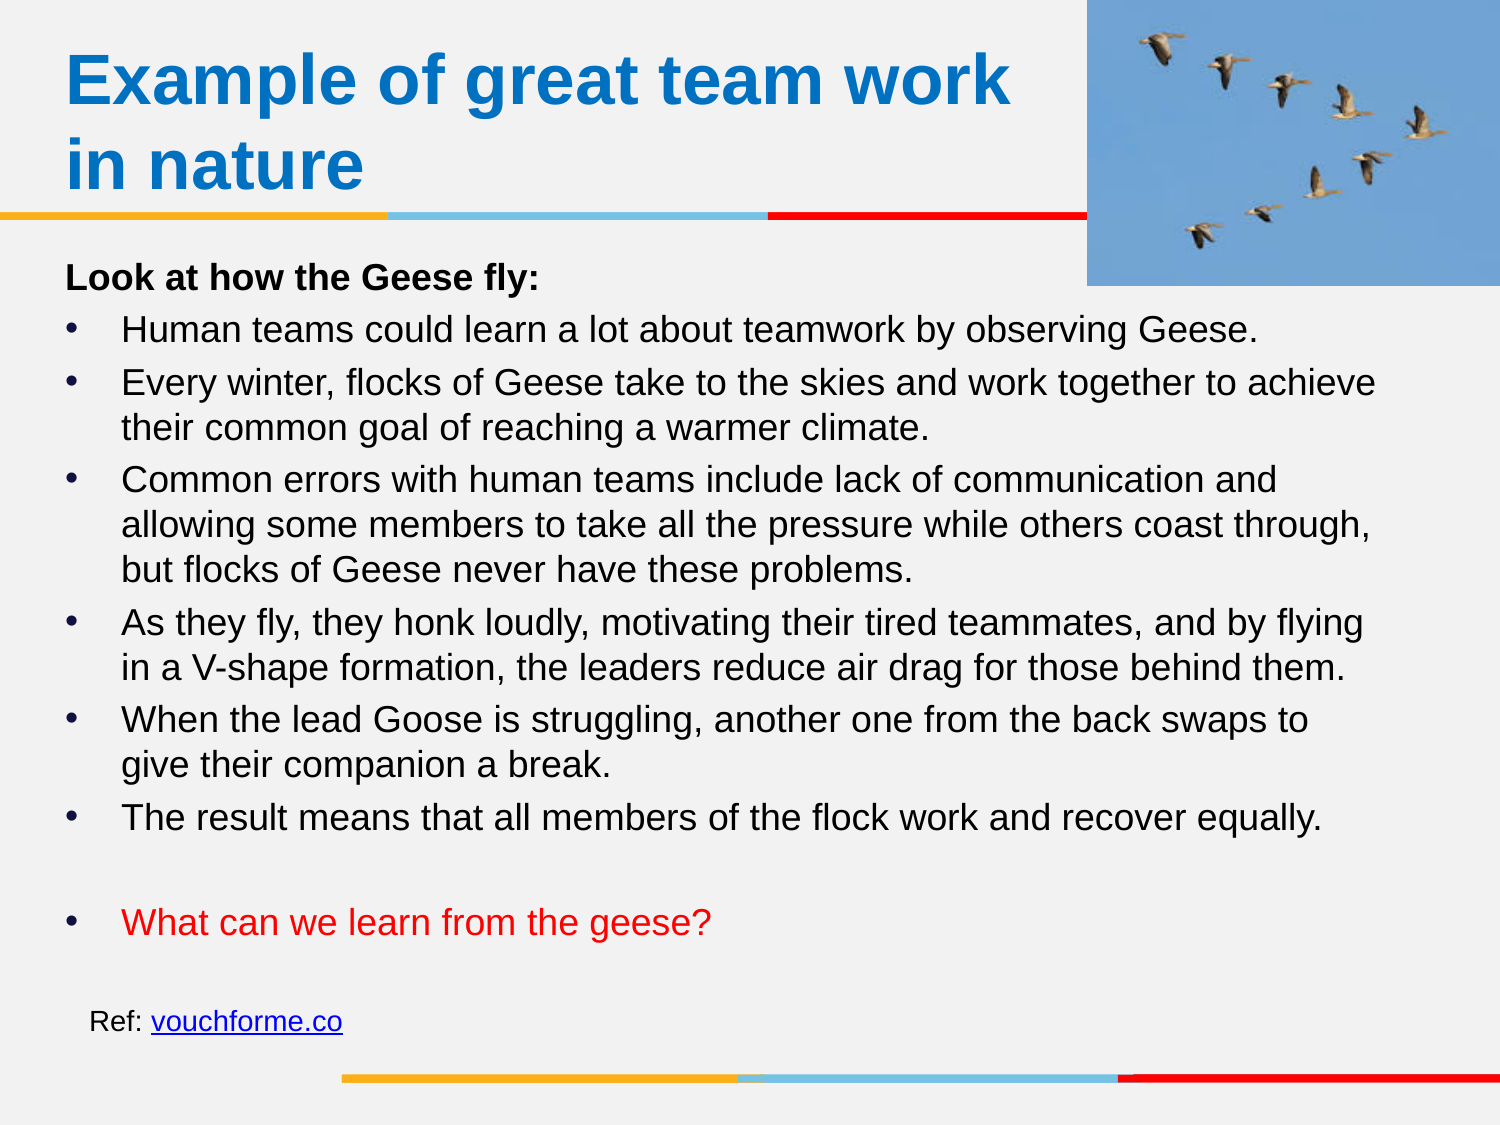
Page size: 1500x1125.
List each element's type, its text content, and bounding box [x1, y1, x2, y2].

text_box Ref: vouchforme.co [74, 994, 359, 1046]
list Look at how the Geese fly: Human teams could learn a lot about teamwork by observing Geese. Every winter, flocks of Geese take to the skies and work together to achieve their common goal of reaching a warmer climate. Common errors with human teams include lack of communication and allowing some members to take all the pressure while others coast through, but flocks of Geese never have these problems. As they fly, they honk loudly, motivating their tired teammates, and by flying in a V-shape formation, the leaders reduce air drag for those behind them. When the lead Goose is struggling, another one from the back swaps to give their companion a break. The result means that all members of the flock work and recover equally. What can we learn from the geese? [50, 245, 1400, 988]
picture [1087, 0, 1500, 287]
list Example of great team work in nature [50, 24, 1082, 213]
